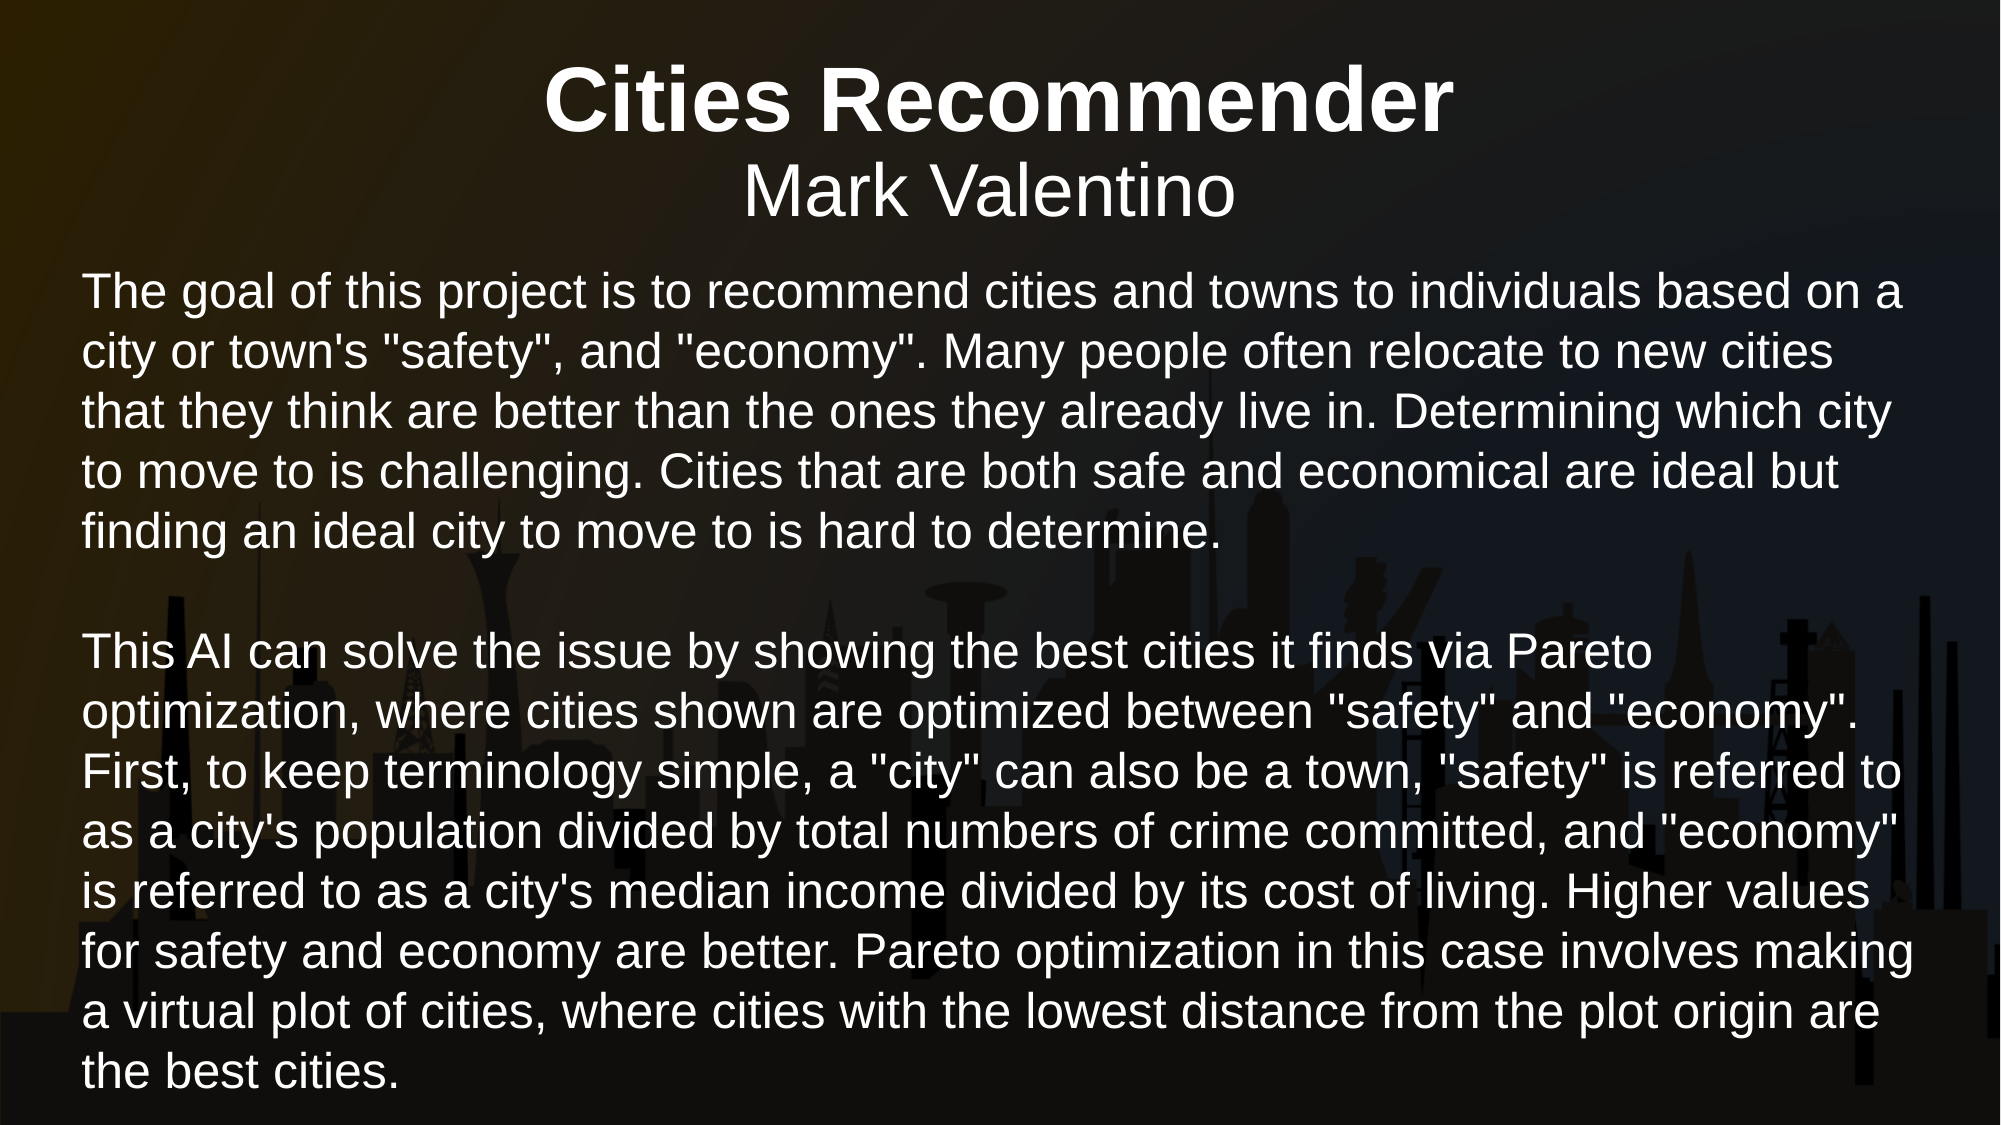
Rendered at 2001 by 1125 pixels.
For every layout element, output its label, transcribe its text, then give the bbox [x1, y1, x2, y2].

picture [0, 0, 2001, 1125]
text_box The goal of this project is to recommend cities and towns to individuals based on a city or town's "safety", and "economy". Many people often relocate to new cities that they think are better than the ones they already live in. Determining which city to move to is challenging. Cities that are both safe and economical are ideal but finding an ideal city to move to is hard to determine. This AI can solve the issue by showing the best cities it finds via Pareto optimization, where cities shown are optimized between "safety" and "economy". First, to keep terminology simple, a "city" can also be a town, "safety" is referred to as a city's population divided by total numbers of crime committed, and "economy" is referred to as a city's median income divided by its cost of living. Higher values for safety and economy are better. Pareto optimization in this case involves making a virtual plot of cities, where cities with the lowest distance from the plot origin are the best cities. [66, 251, 1934, 1125]
text_box Cities Recommender Mark Valentino [137, 33, 1863, 251]
